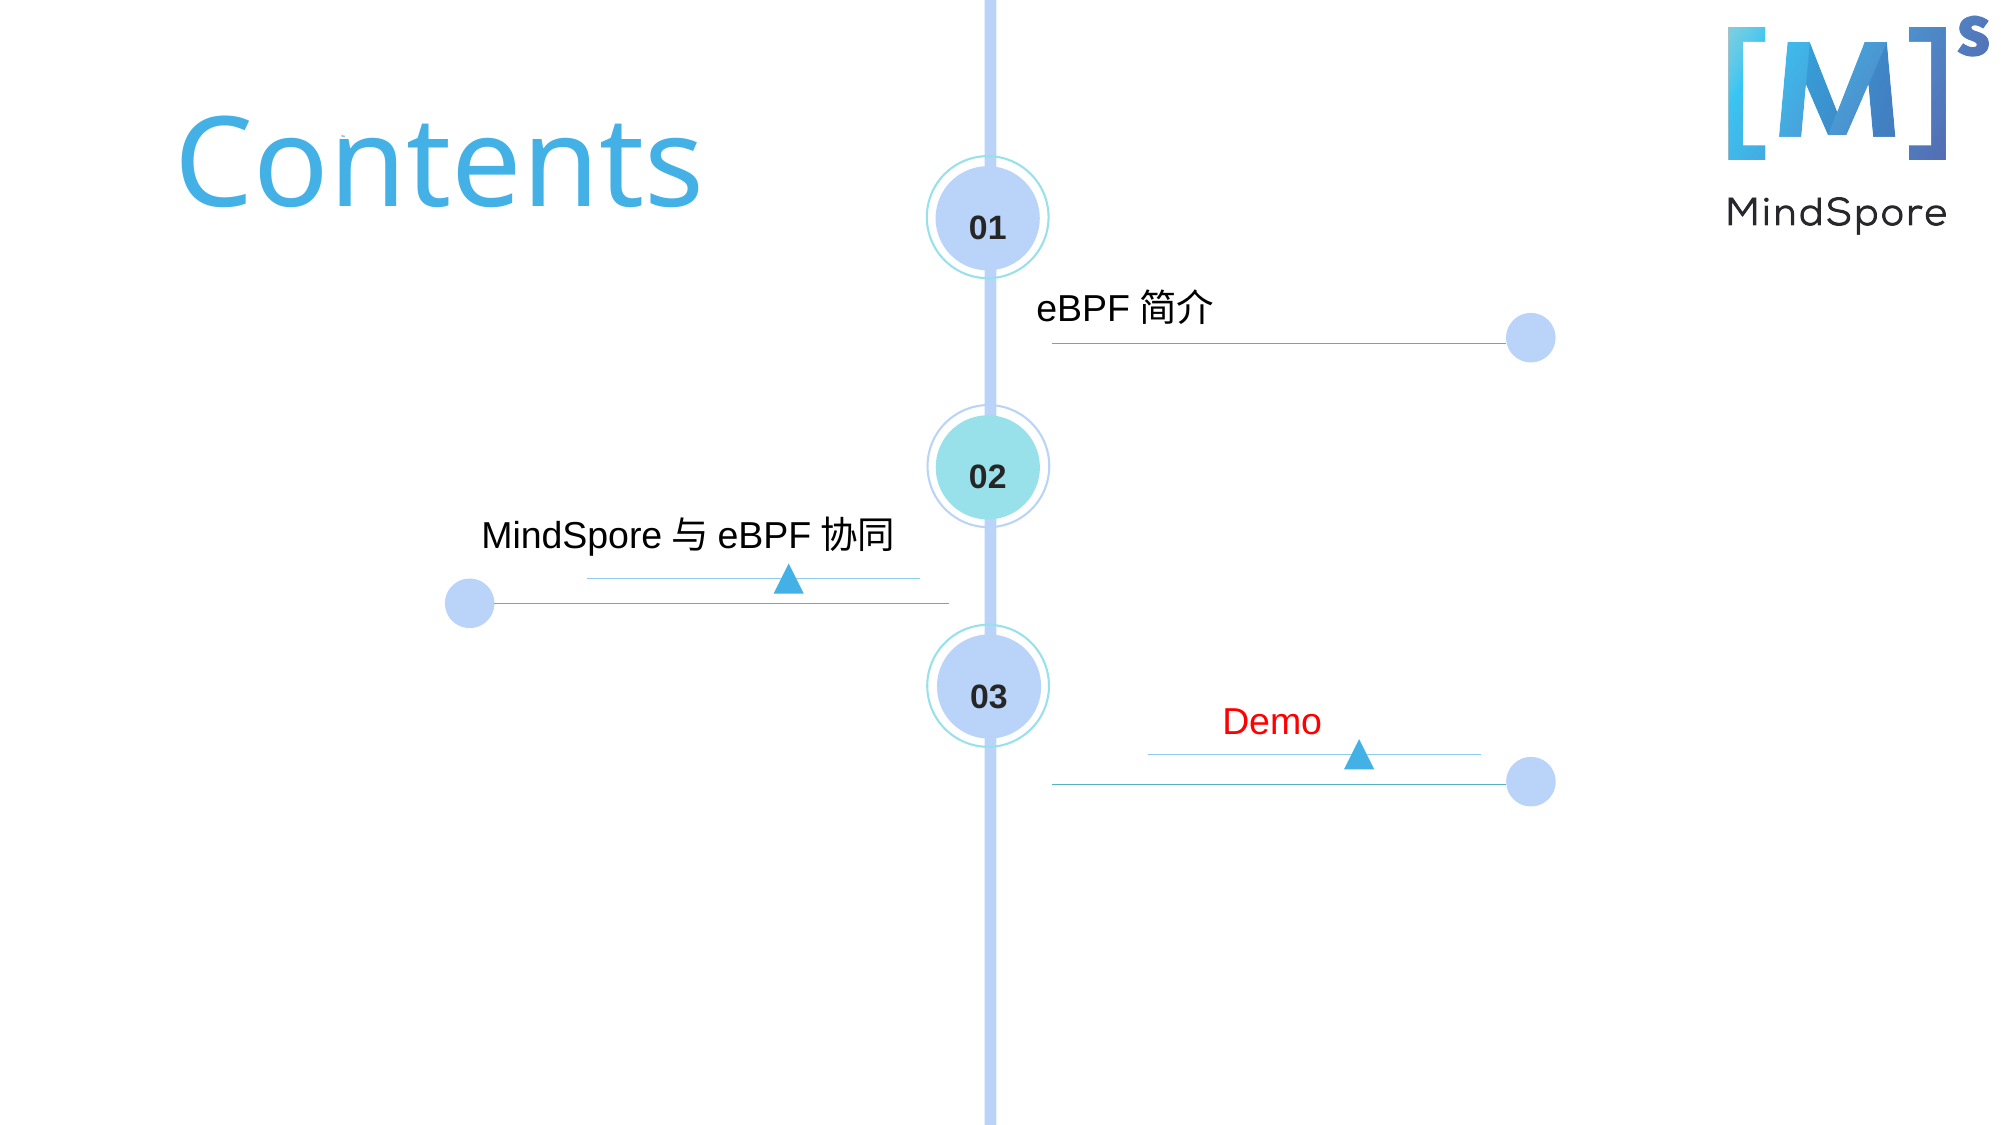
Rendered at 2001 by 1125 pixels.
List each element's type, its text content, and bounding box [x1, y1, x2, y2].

text_box [1505, 755, 1557, 808]
text_box [984, 279, 997, 404]
text_box [443, 577, 496, 630]
text_box [1505, 311, 1557, 364]
text_box [984, 528, 997, 624]
picture [1714, 9, 1989, 241]
text_box [984, 0, 997, 155]
text_box eBPF简介 [1021, 277, 1504, 337]
text_box Demo [1207, 689, 1689, 750]
text_box [984, 748, 997, 1125]
text_box [925, 155, 1050, 280]
text_box [926, 623, 1051, 748]
text_box [926, 404, 1051, 529]
text_box Contents [159, 74, 774, 239]
text_box [771, 579, 806, 595]
text_box MindSpore与eBPF协同 [466, 504, 948, 564]
text_box [1350, 750, 1368, 754]
text_box [1342, 755, 1376, 771]
text_box [780, 564, 798, 578]
